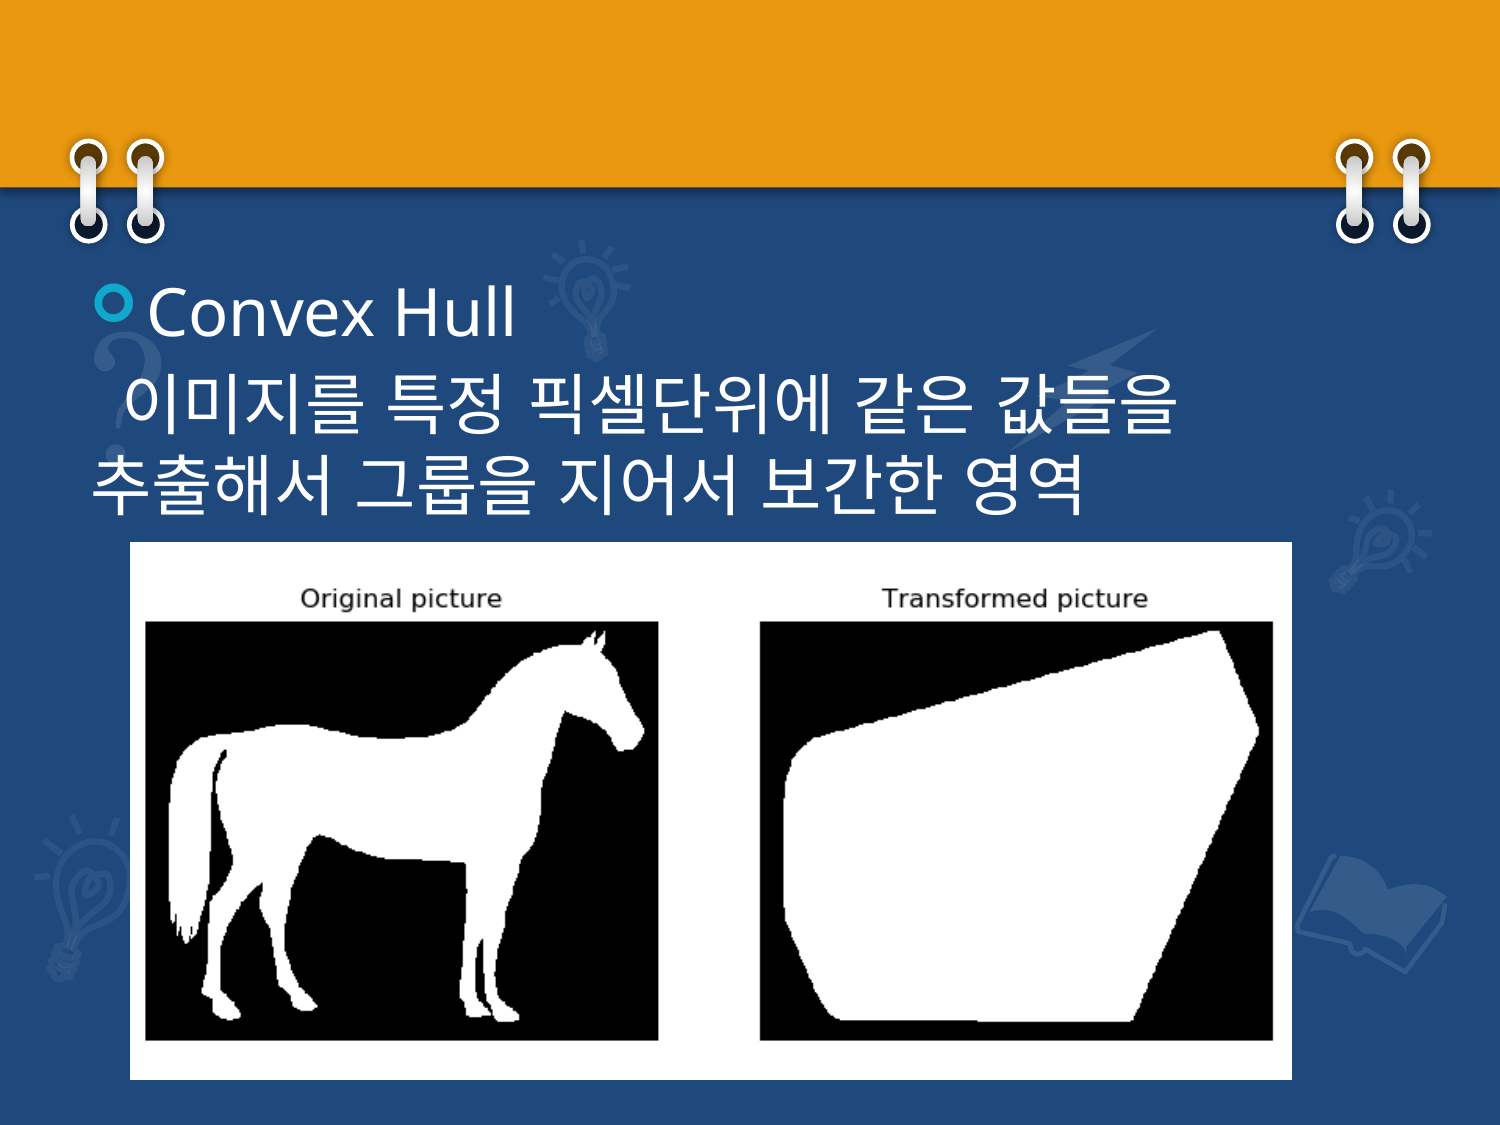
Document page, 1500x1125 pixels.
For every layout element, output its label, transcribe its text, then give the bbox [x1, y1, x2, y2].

picture [130, 542, 1292, 1080]
list Convex Hull 이미지를 특정 픽셀단위에 같은 값들을 추출해서 그룹을 지어서 보간한 영역 [75, 262, 1425, 1005]
